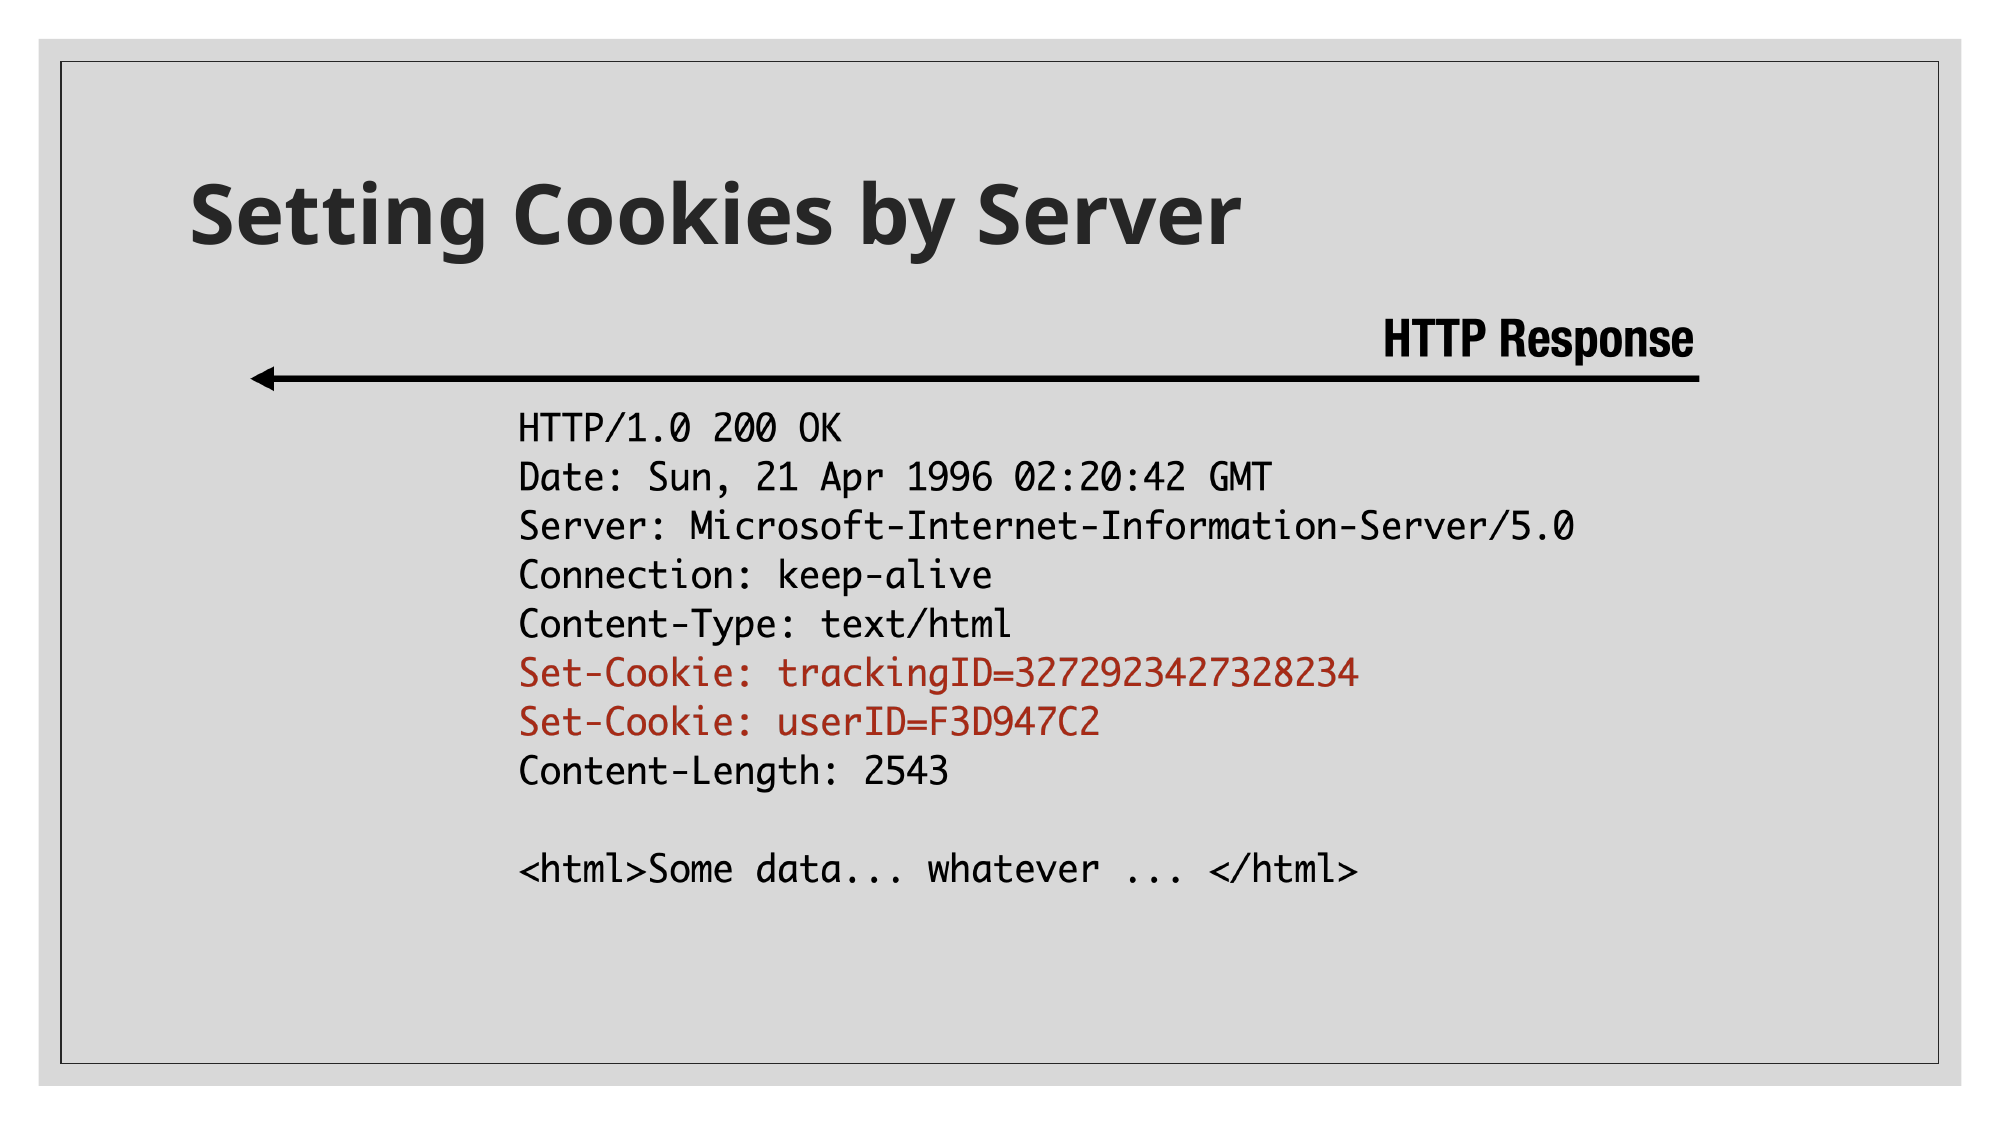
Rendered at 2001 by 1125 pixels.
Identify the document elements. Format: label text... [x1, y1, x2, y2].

title Setting Cookies by Server [174, 105, 1825, 331]
picture [249, 300, 1700, 895]
